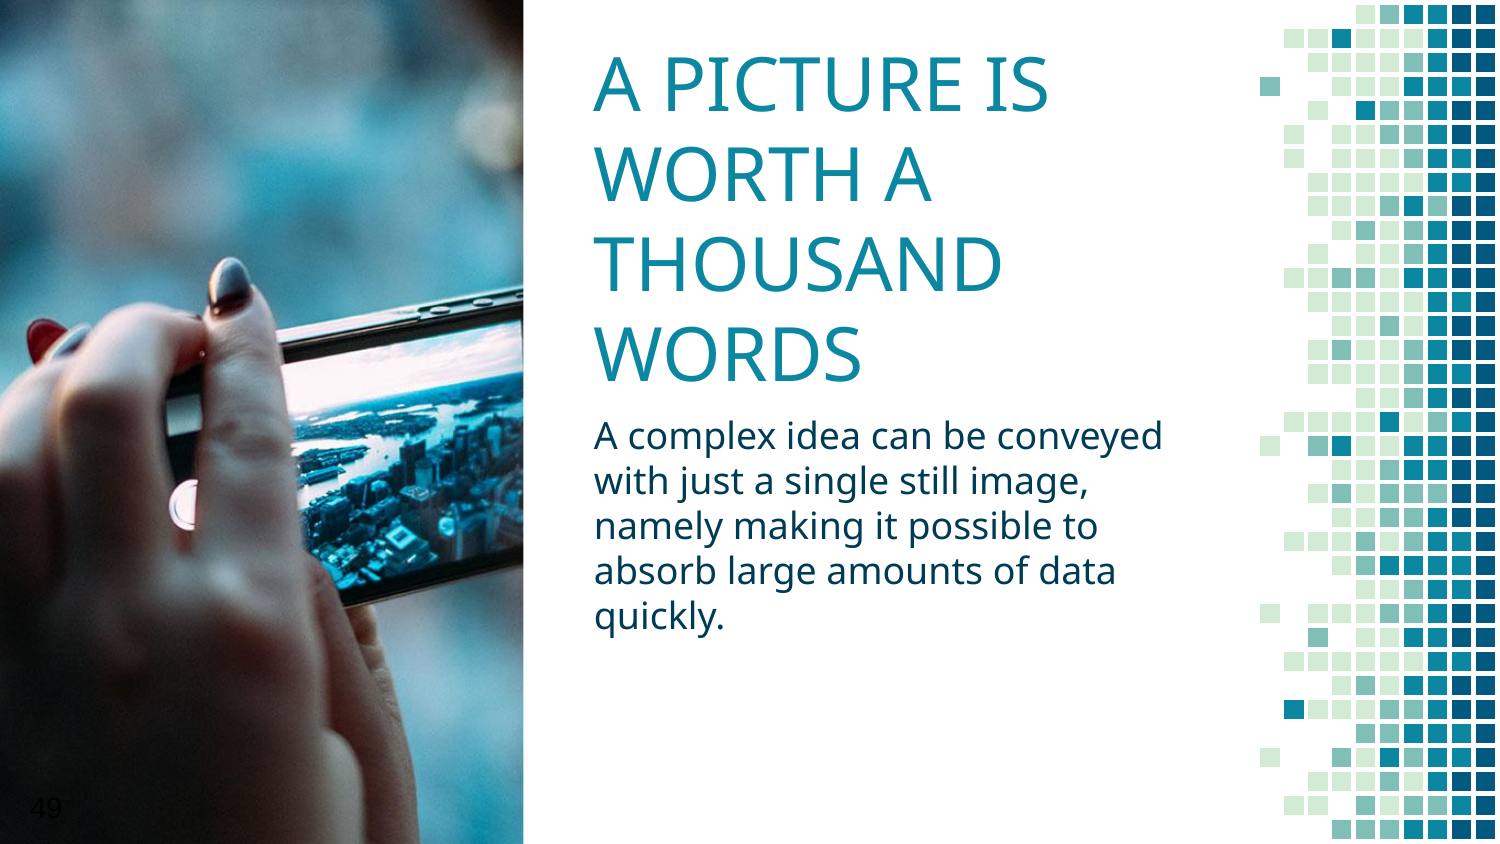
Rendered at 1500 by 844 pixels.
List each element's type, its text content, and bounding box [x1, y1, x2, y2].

list A complex idea can be conveyed with just a single still image, namely making it possible to absorb large amounts of data quickly. [578, 396, 1220, 770]
title A PICTURE IS WORTH A THOUSAND WORDS [578, 271, 1220, 396]
picture [0, 0, 524, 844]
